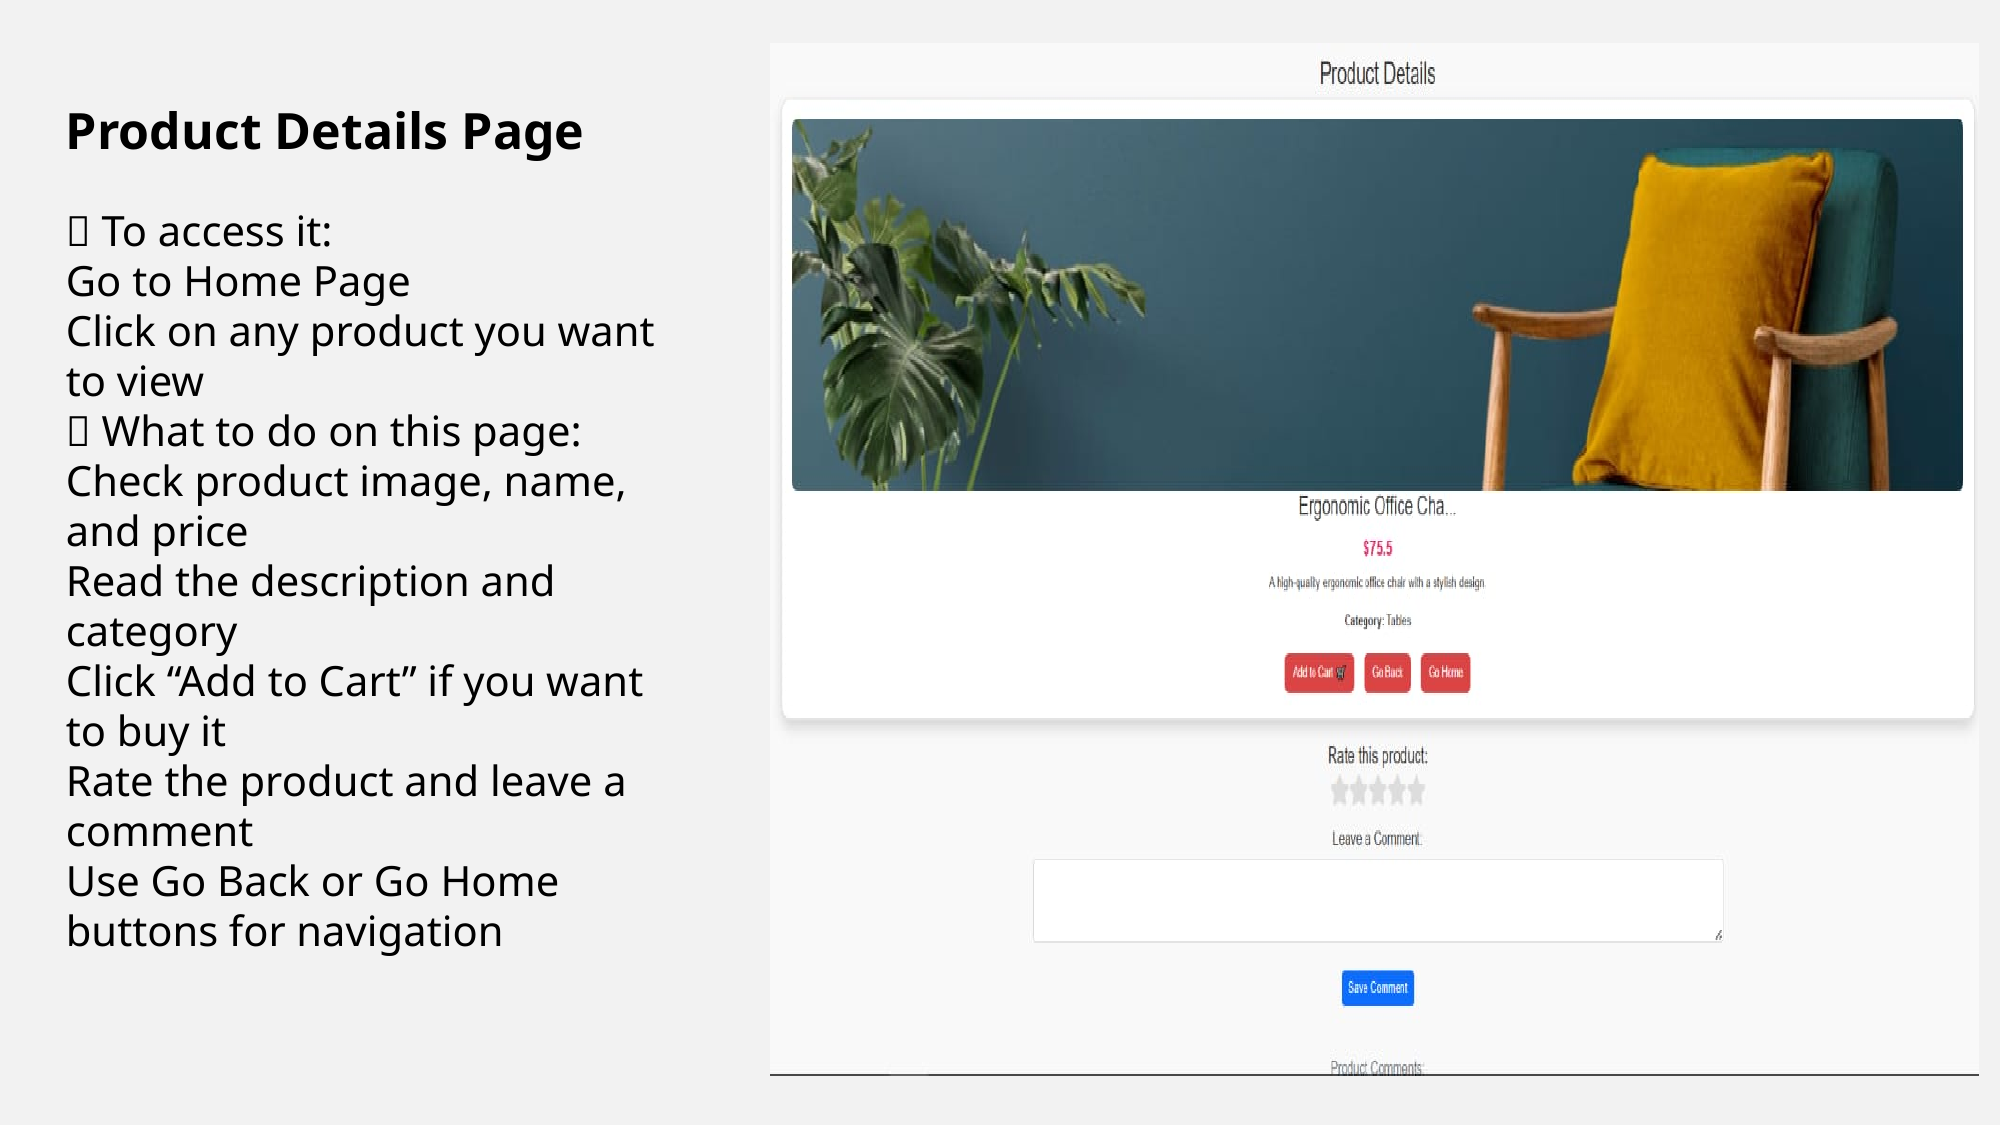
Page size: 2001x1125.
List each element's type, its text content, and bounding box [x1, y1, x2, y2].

picture [770, 43, 1979, 1076]
text_box Product Details Page 🔹 To access it: Go to Home Page Click on any product you want to view 🔹 What to do on this page: Check product image, name, and price Read the description and category Click “Add to Cart” if you want to buy it Rate the product and leave a comment Use Go Back or Go Home buttons for navigation [51, 92, 679, 963]
